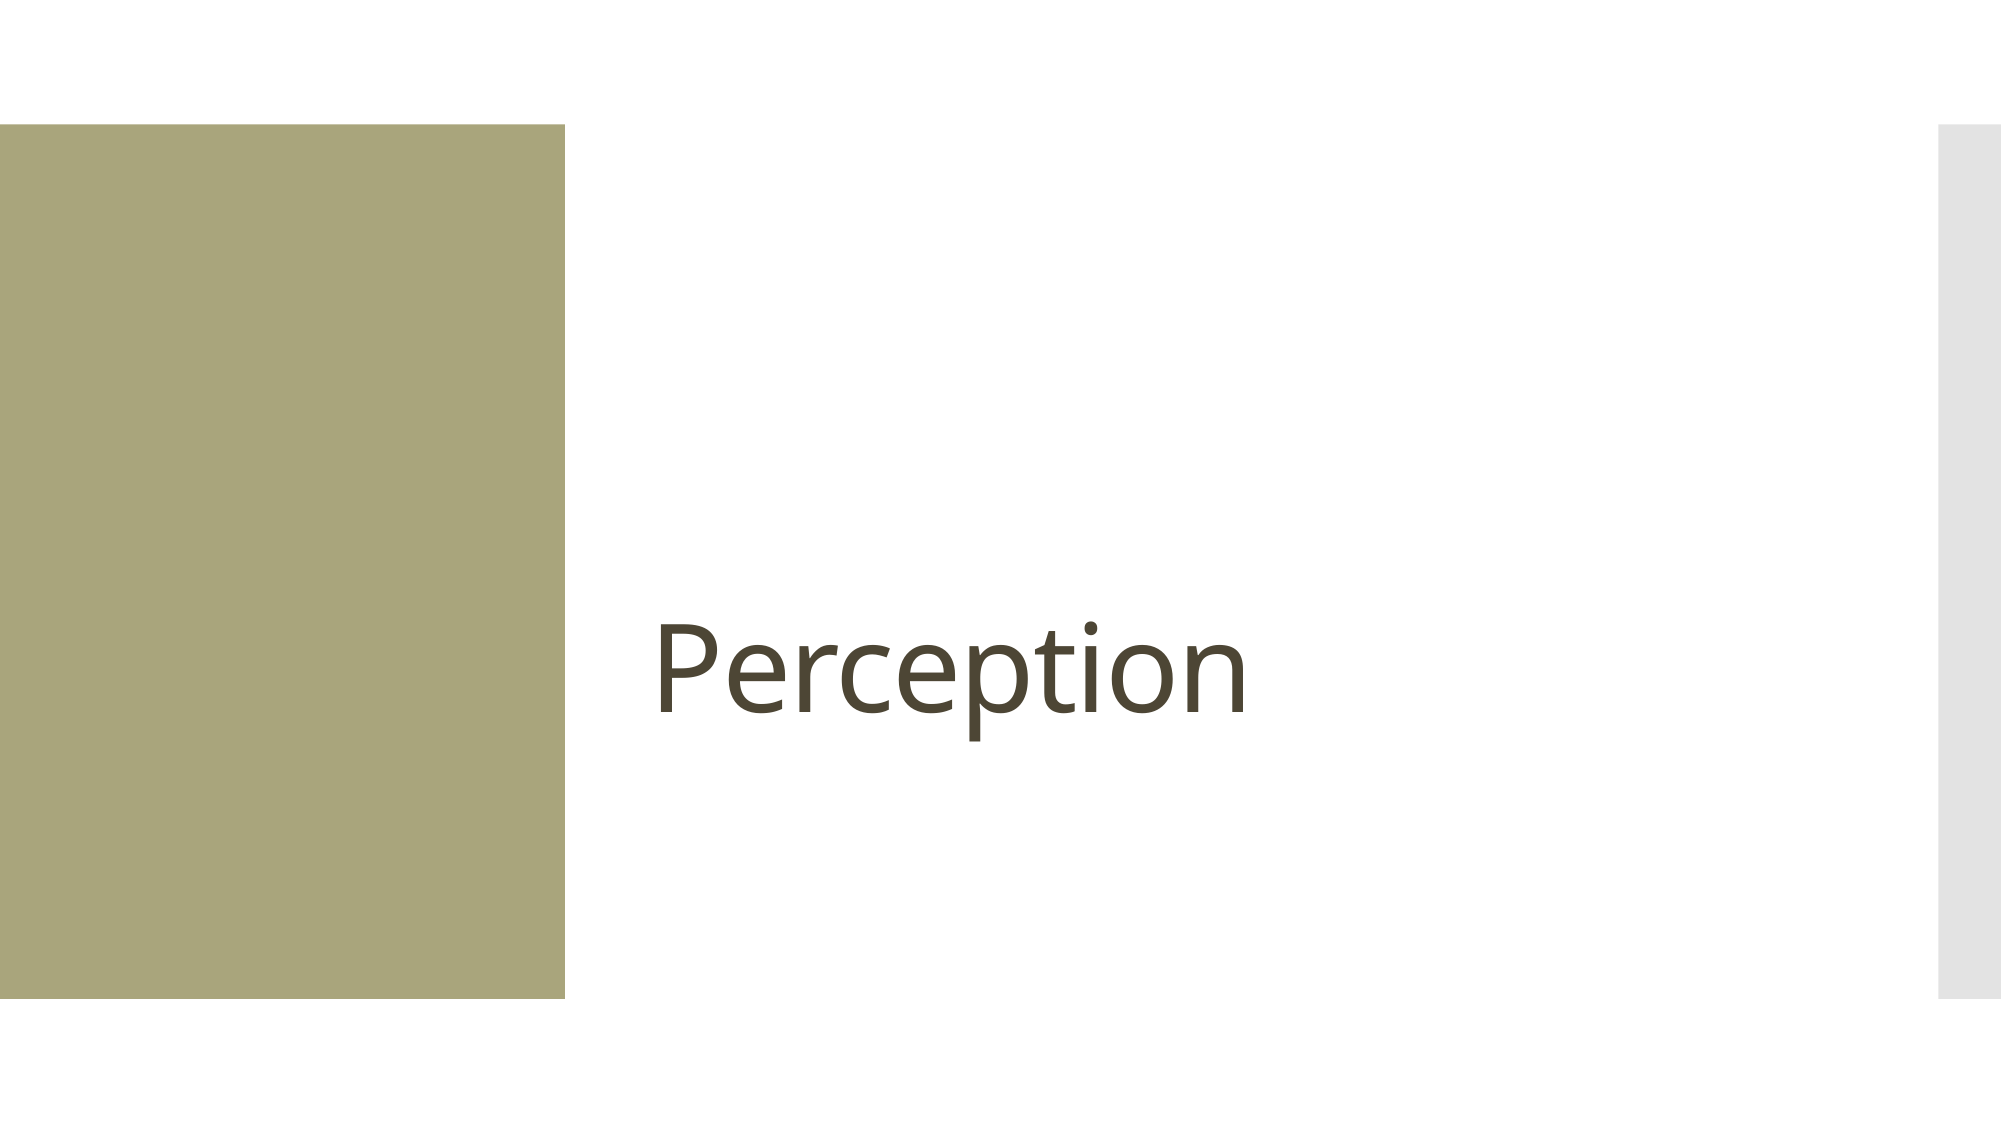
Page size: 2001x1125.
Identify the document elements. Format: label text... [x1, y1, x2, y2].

title Perception [634, 213, 1835, 747]
